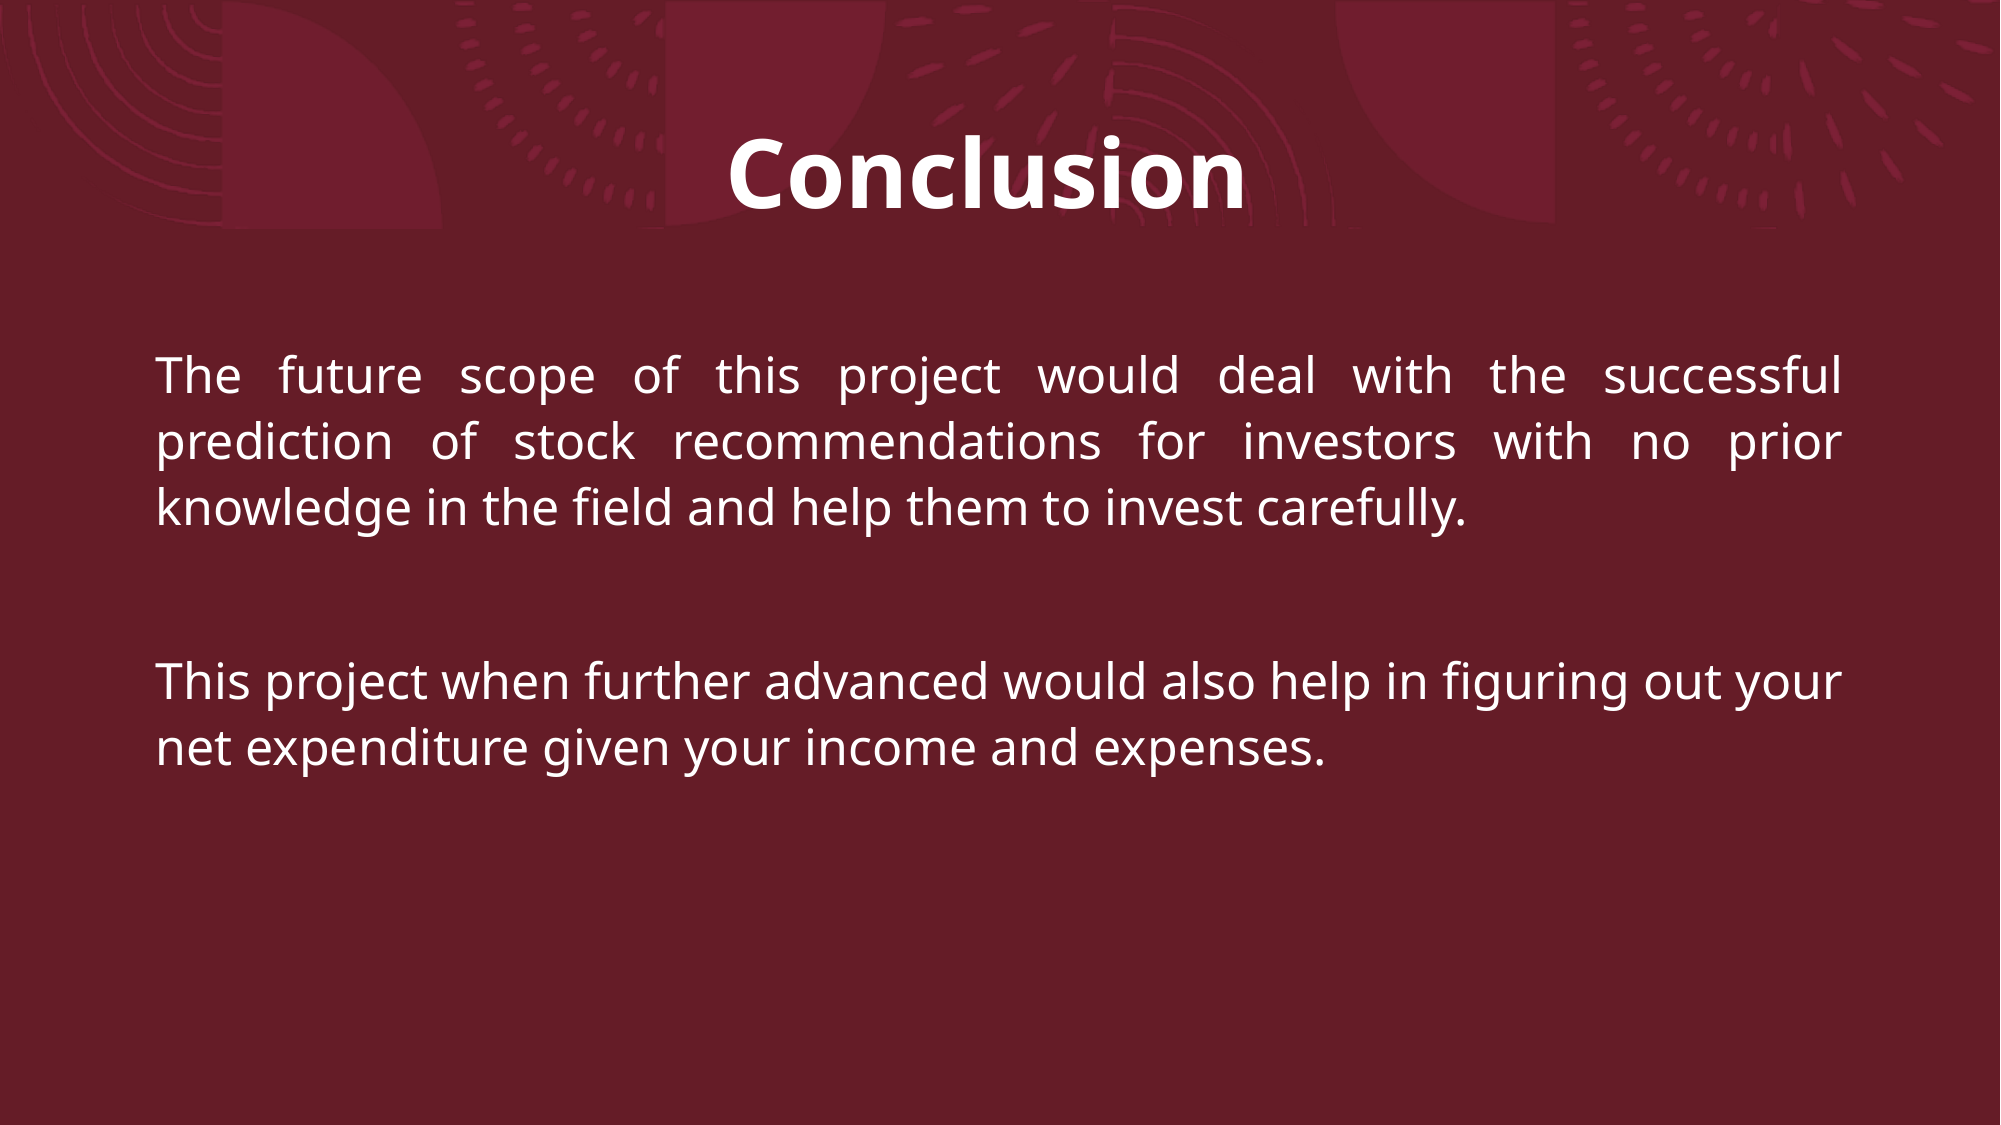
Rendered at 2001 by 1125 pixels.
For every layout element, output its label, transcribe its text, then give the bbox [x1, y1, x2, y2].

title Conclusion [137, 60, 1863, 278]
list The future scope of this project would deal with the successful prediction of stock recommendations for investors with no prior knowledge in the field and help them to invest carefully. This project when further advanced would also help in figuring out your net expenditure given your income and expenses. [137, 319, 1863, 1009]
